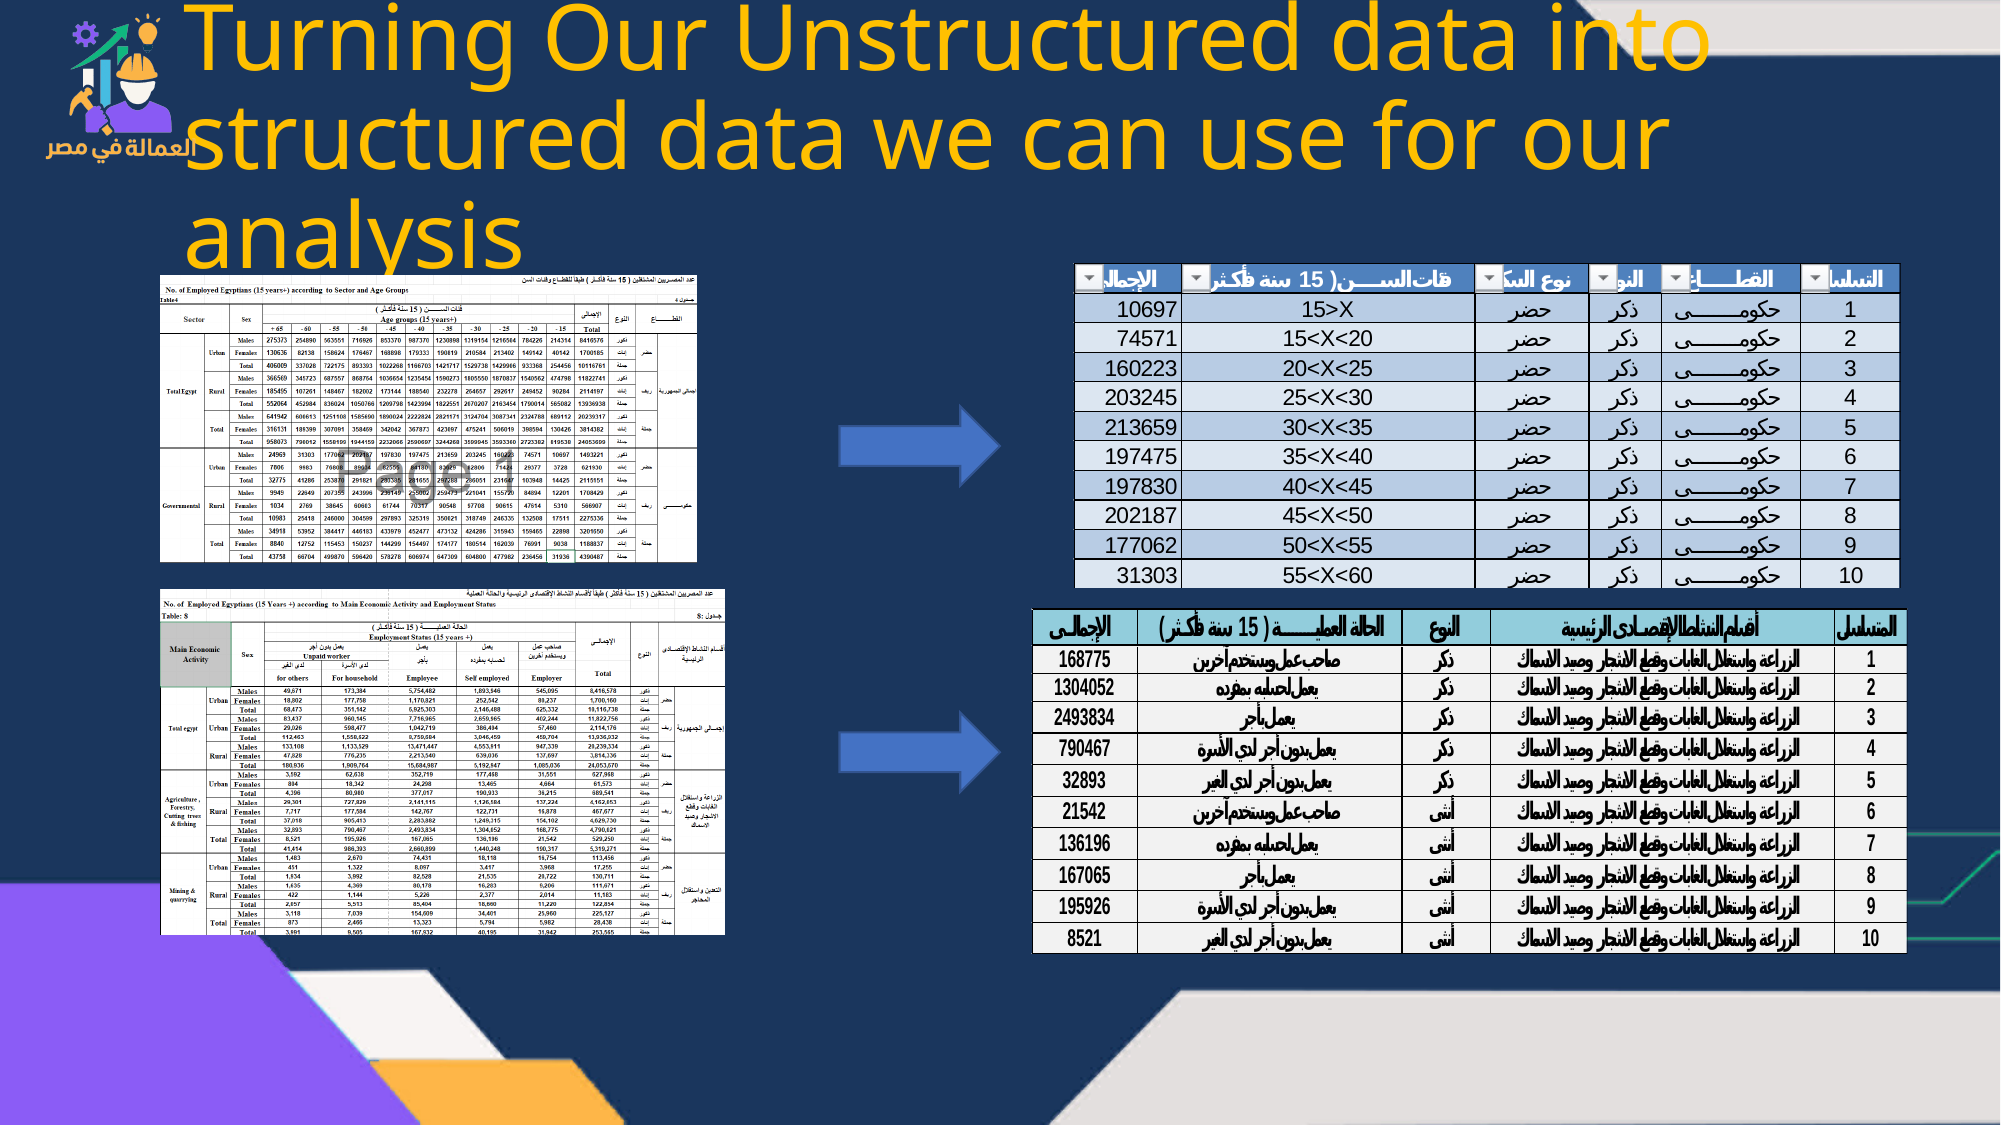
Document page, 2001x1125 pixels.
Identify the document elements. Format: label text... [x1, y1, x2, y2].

text_box [838, 403, 1002, 489]
text_box [838, 710, 1002, 795]
picture [0, 0, 2001, 1125]
title Turning Our Unstructured data into structured data we can use for our analysis [169, 31, 1894, 249]
